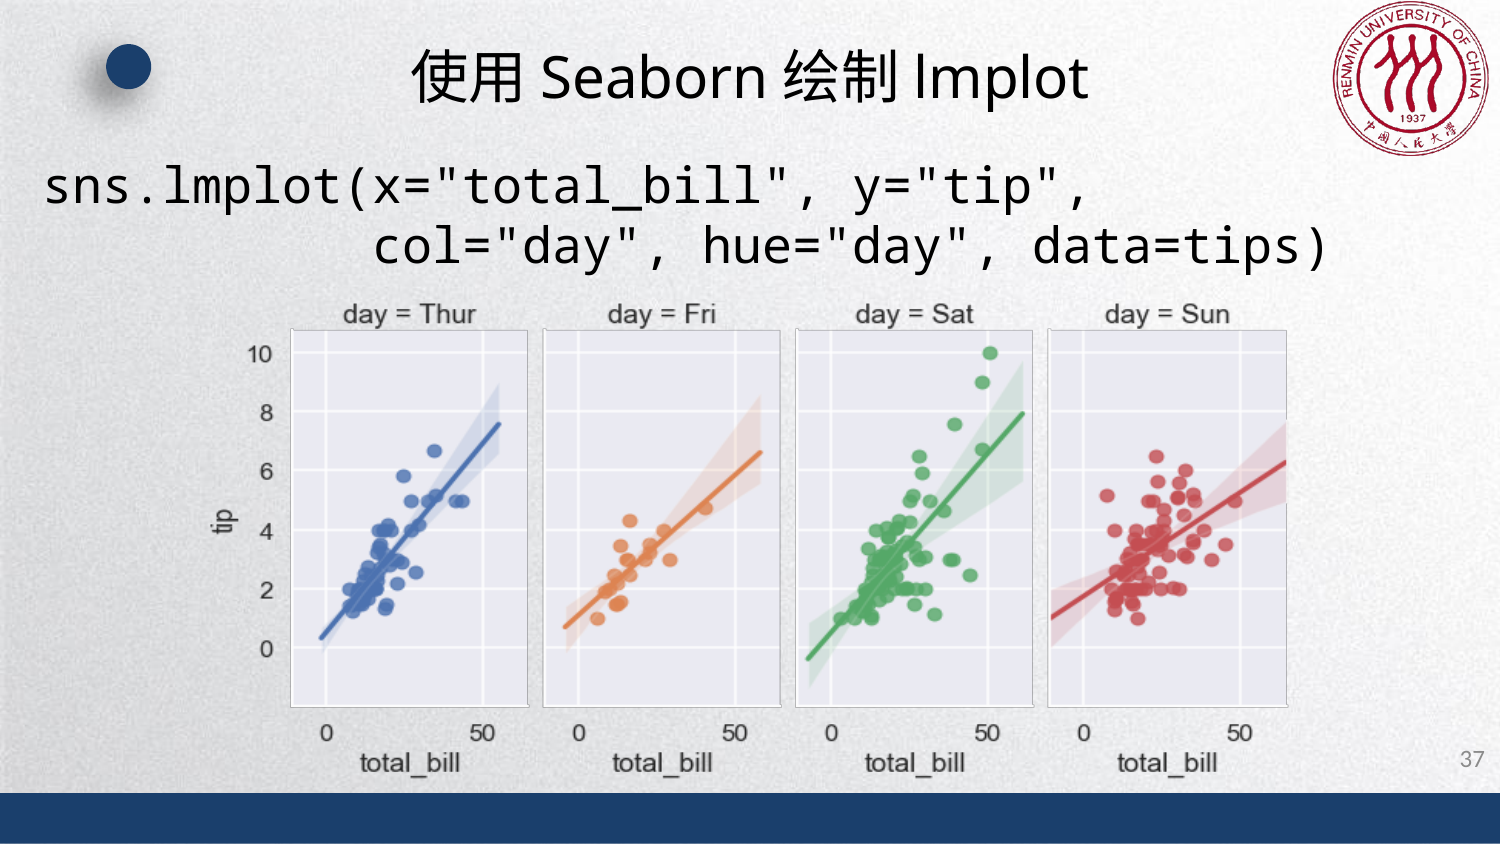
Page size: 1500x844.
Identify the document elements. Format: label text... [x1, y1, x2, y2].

title 使用Seaborn绘制lmplot [75, 33, 1425, 116]
picture [0, 0, 1500, 793]
slide_number 37 [1432, 735, 1500, 781]
text_box sns.lmplot(x="total_bill", y="tip", col="day", hue="day", data=tips) [27, 138, 1413, 786]
